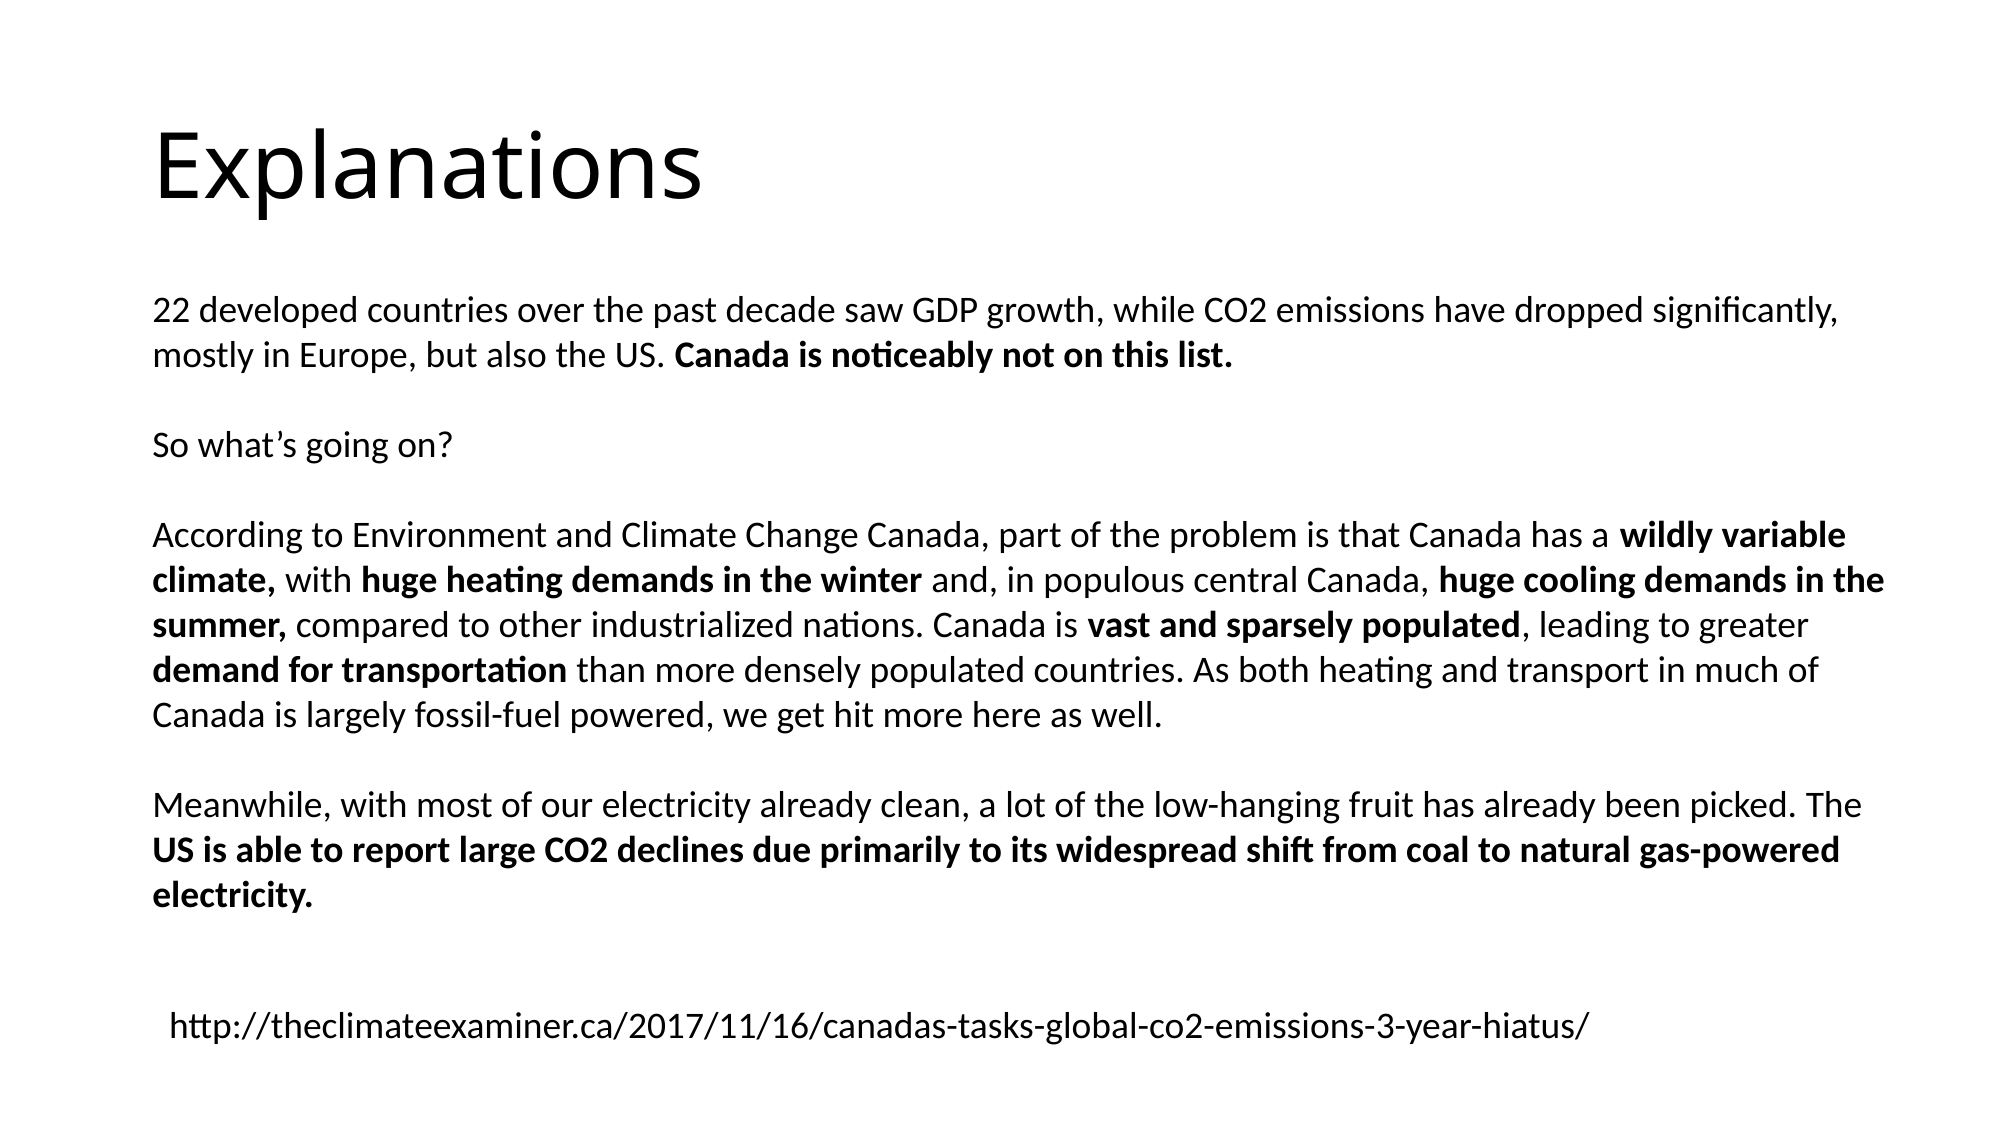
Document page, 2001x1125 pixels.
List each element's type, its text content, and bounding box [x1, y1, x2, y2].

text_box http://theclimateexaminer.ca/2017/11/16/canadas-tasks-global-co2-emissions-3-year-hiatus/ [154, 993, 1778, 1054]
title Explanations [137, 59, 1863, 277]
text_box 22 developed countries over the past decade saw GDP growth, while CO2 emissions have dropped significantly, mostly in Europe, but also the US. Canada is noticeably not on this list. So what’s going on? According to Environment and Climate Change Canada, part of the problem is that Canada has a wildly variable climate, with huge heating demands in the winter and, in populous central Canada, huge cooling demands in the summer, compared to other industrialized nations. Canada is vast and sparsely populated, leading to greater demand for transportation than more densely populated countries. As both heating and transport in much of Canada is largely fossil-fuel powered, we get hit more here as well. Meanwhile, with most of our electricity already clean, a lot of the low-hanging fruit has already been picked. The US is able to report large CO2 declines due primarily to its widespread shift from coal to natural gas-powered electricity. [137, 277, 1915, 967]
